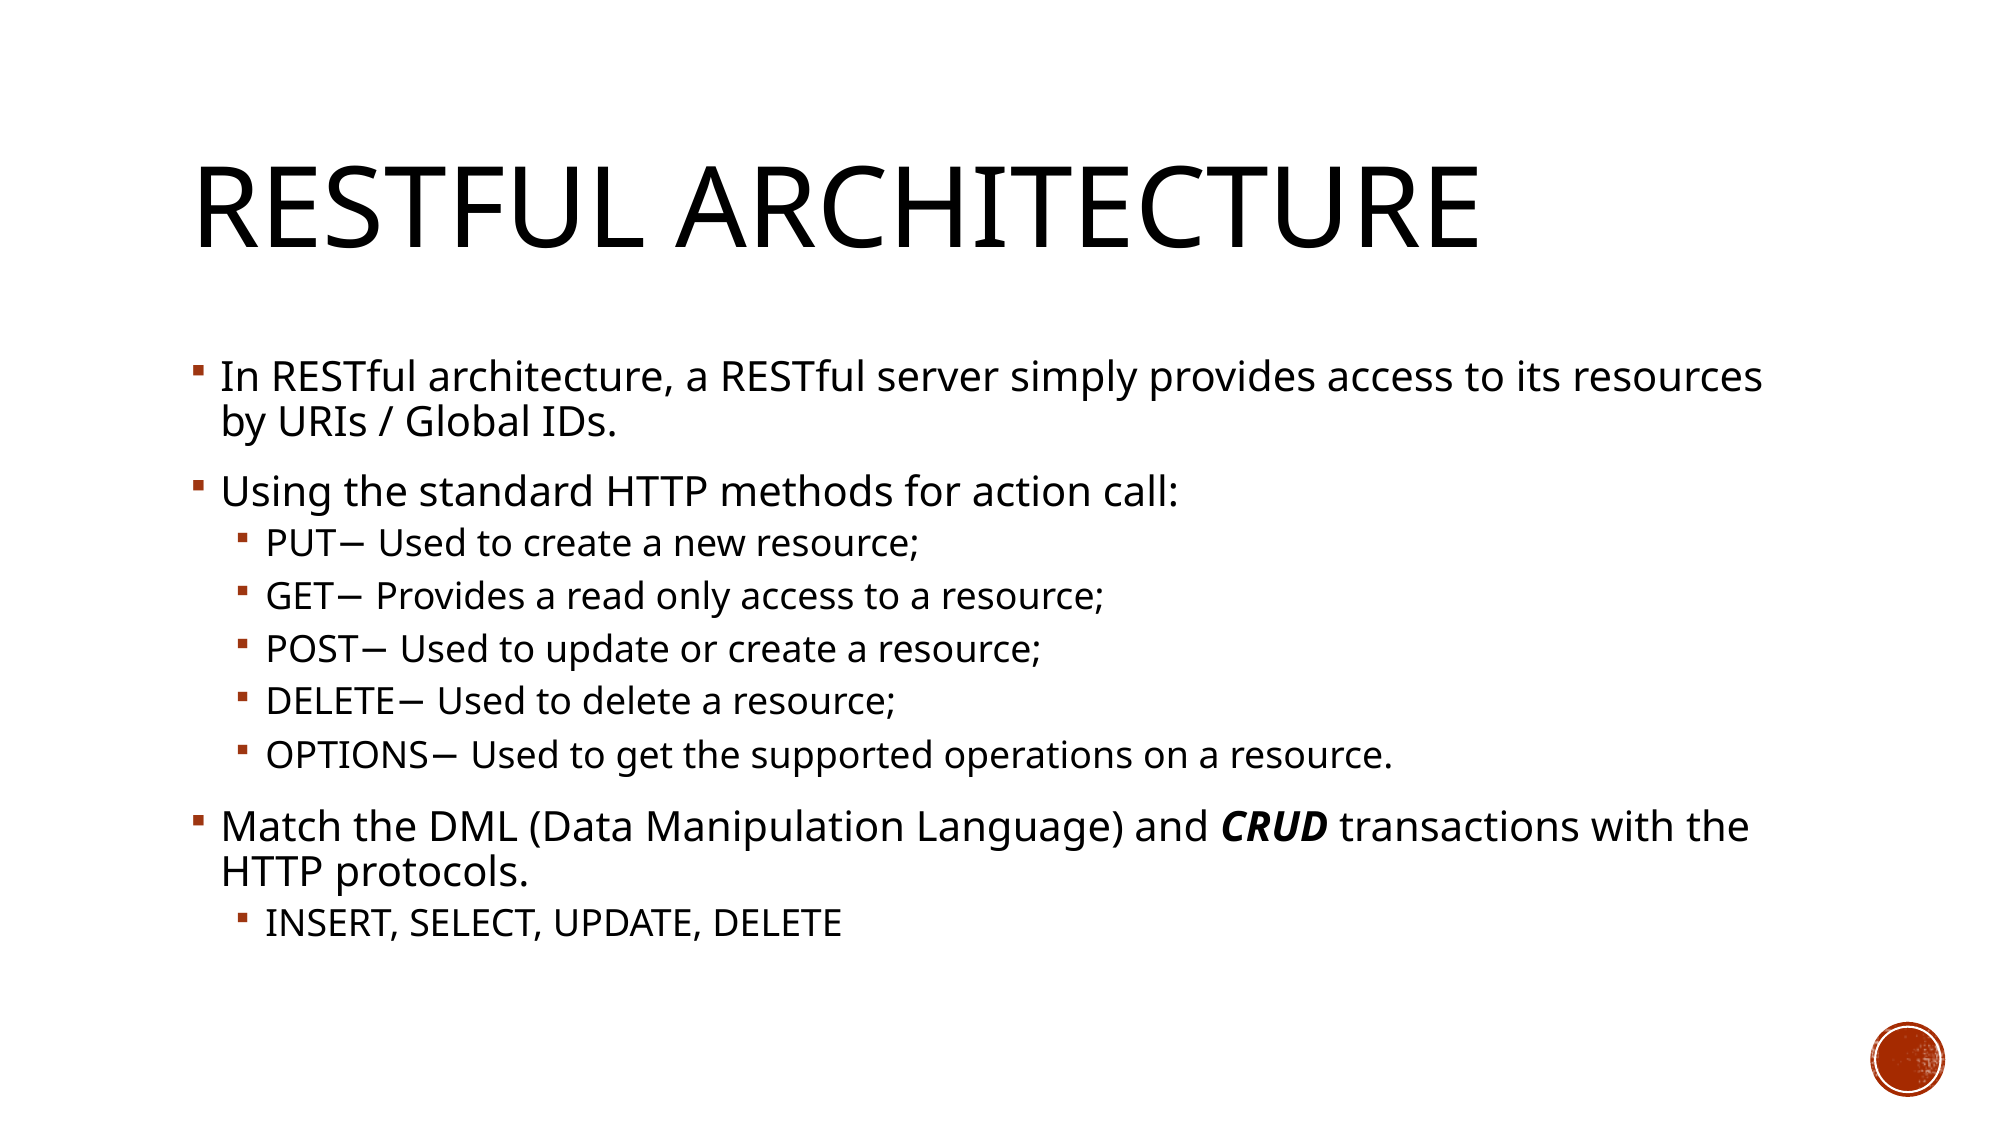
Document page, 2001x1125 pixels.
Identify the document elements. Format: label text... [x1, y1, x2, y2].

title RESTful Architecture [175, 79, 1826, 344]
list In RESTful architecture, a RESTful server simply provides access to its resources by URIs / Global IDs. Using the standard HTTP methods for action call: PUT− Used to create a new resource; GET− Provides a read only access to a resource; POST− Used to update or create a resource; DELETE− Used to delete a resource; OPTIONS− Used to get the supported operations on a resource. Match the DML (Data Manipulation Language) and CRUD transactions with the HTTP protocols. INSERT, SELECT, UPDATE, DELETE [175, 348, 1826, 1013]
